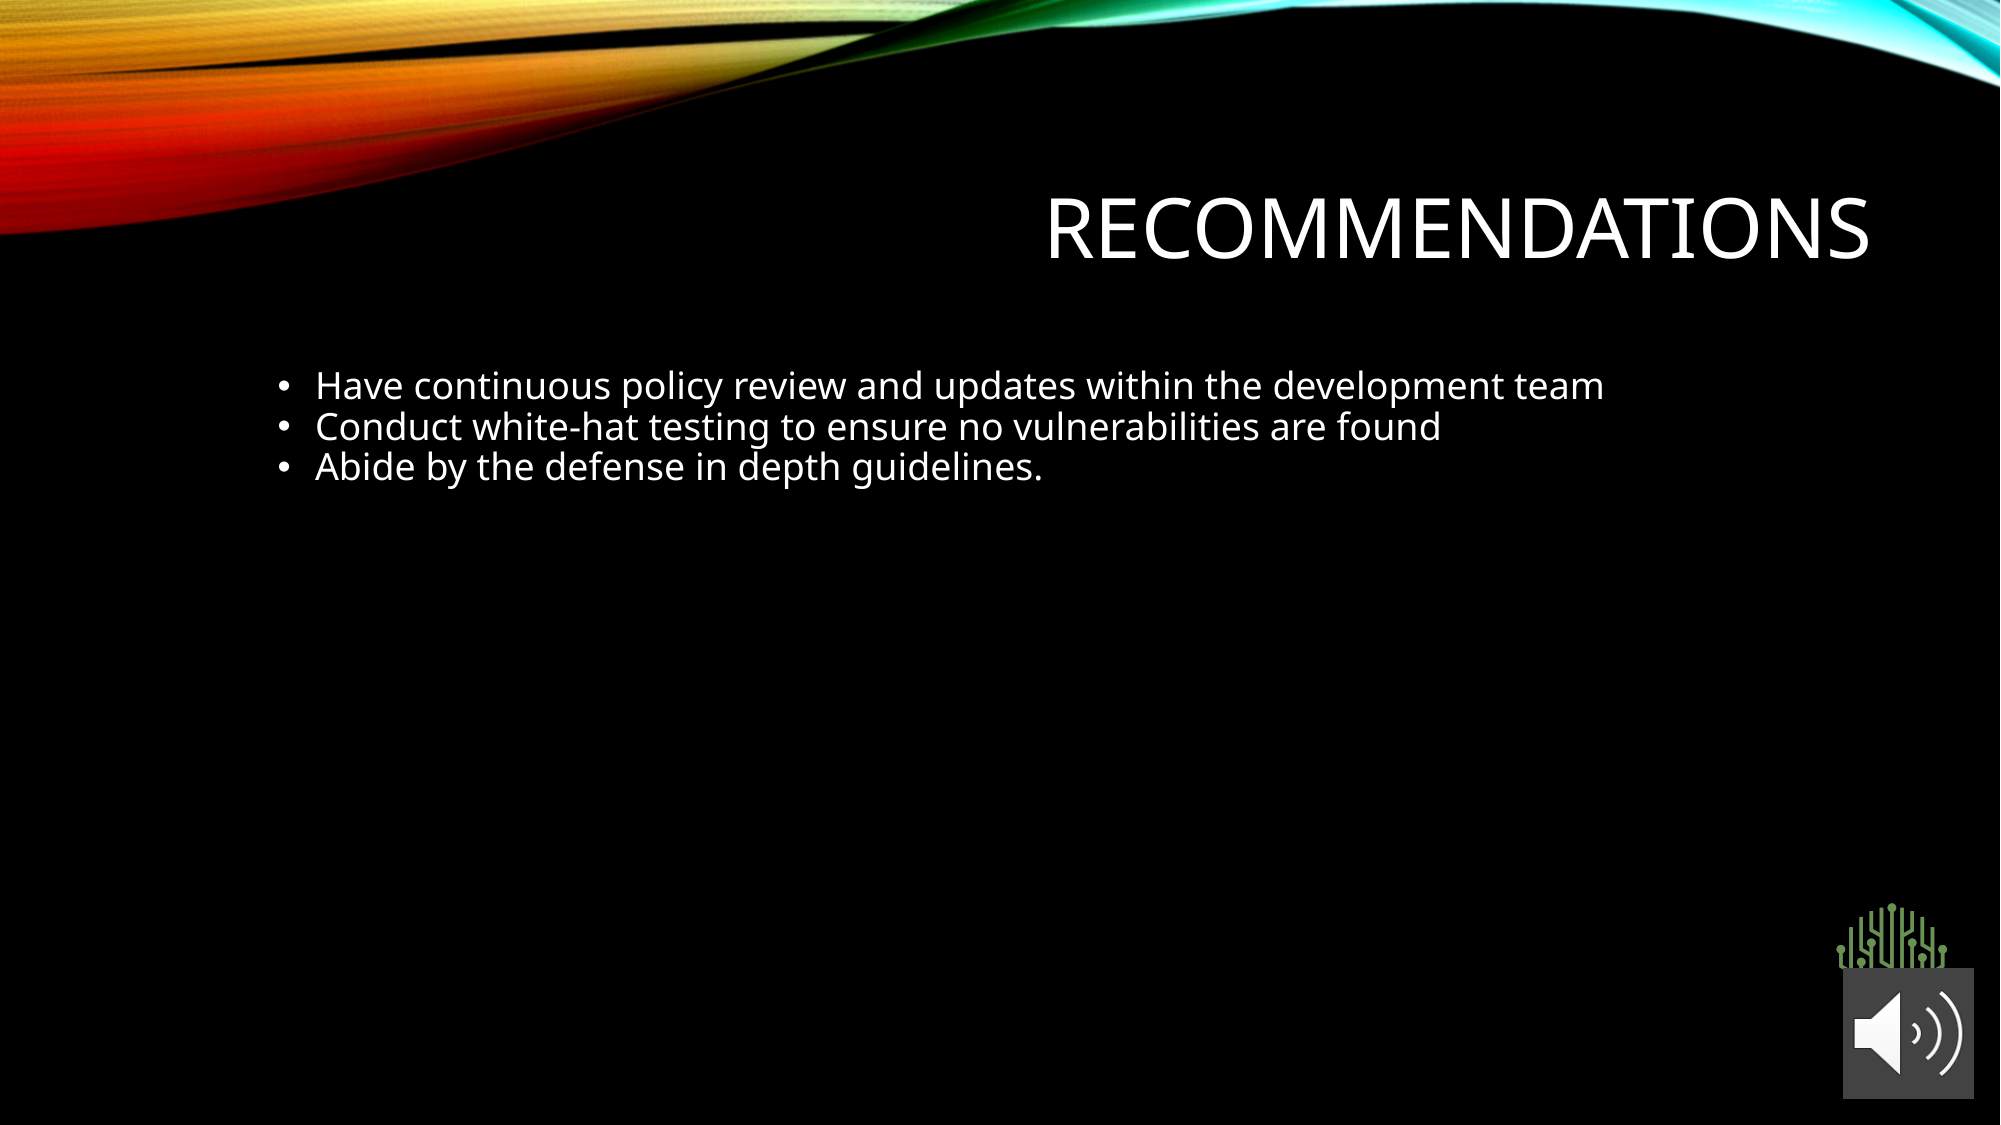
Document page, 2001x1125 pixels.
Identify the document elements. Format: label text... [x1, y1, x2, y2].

picture [0, 0, 2000, 237]
title RECOMMENDATIONS [474, 125, 1888, 338]
picture [1817, 892, 1976, 1101]
list Have continuous policy review and updates within the development team Conduct white-hat testing to ensure no vulnerabilities are found Abide by the defense in depth guidelines. [112, 360, 1888, 1021]
